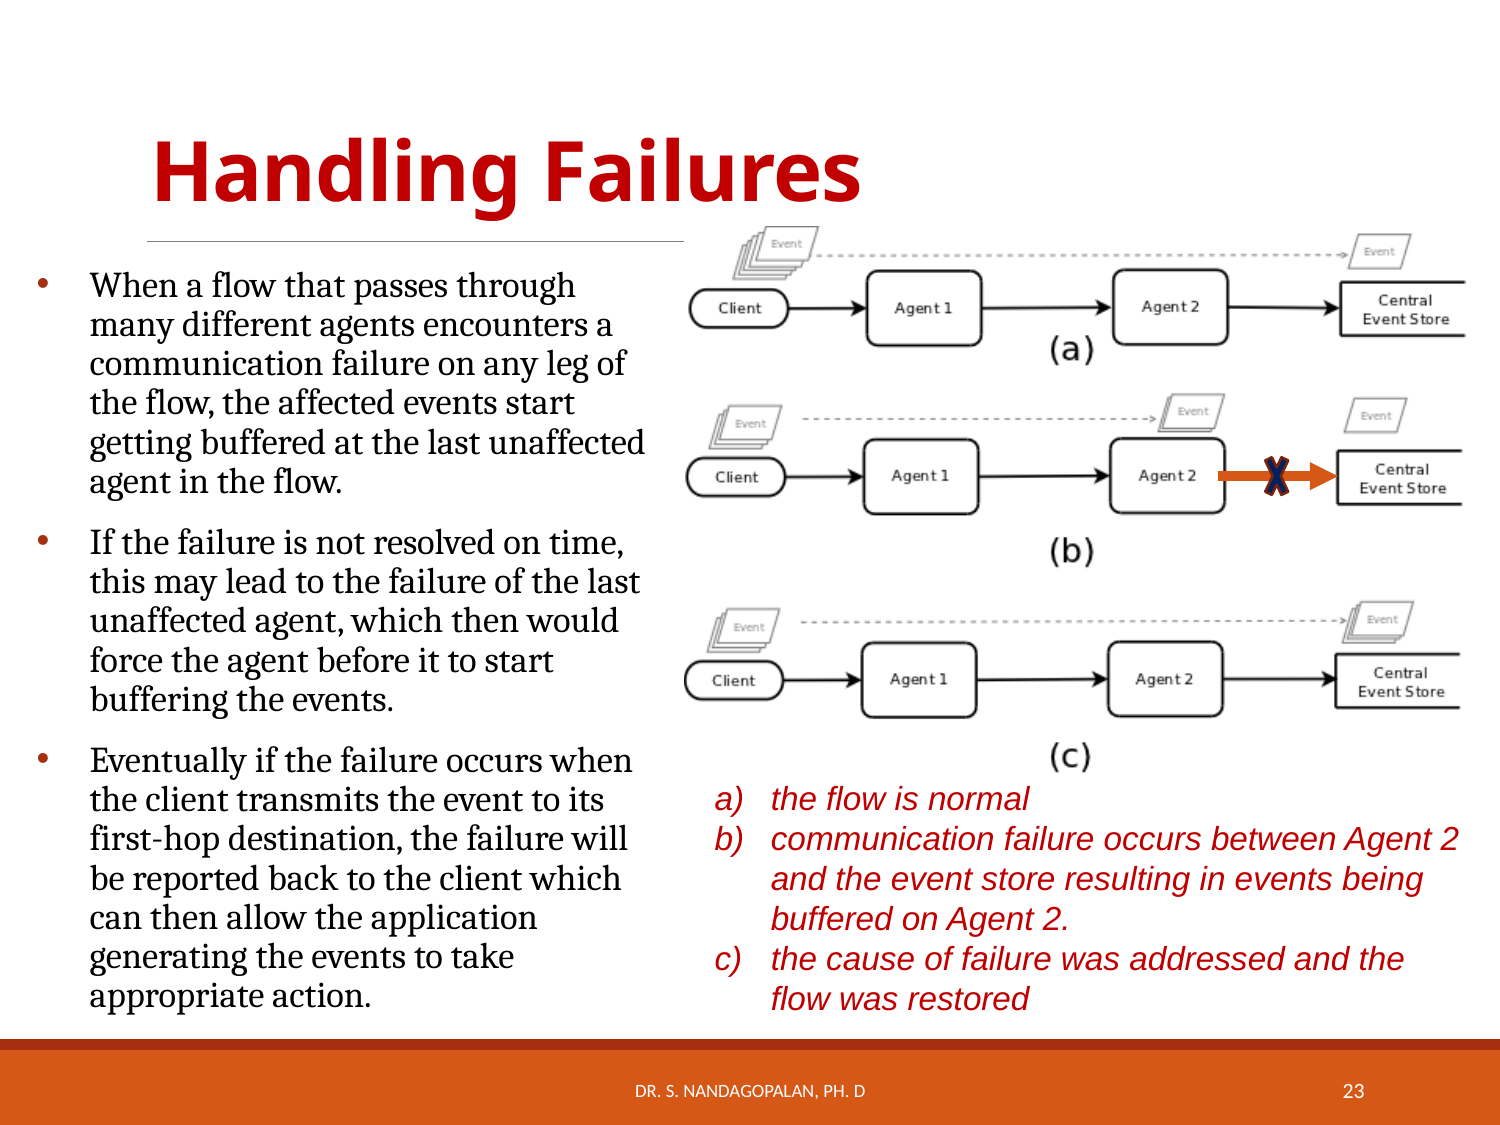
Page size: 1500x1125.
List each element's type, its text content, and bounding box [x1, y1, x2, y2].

footer Dr. S. Nandagopalan, Ph. D [453, 1059, 1047, 1120]
text_box the flow is normal communication failure occurs between Agent 2 and the event store resulting in events being buffered on Agent 2. the cause of failure was addressed and the flow was restored [699, 769, 1489, 1025]
list When a flow that passes through many different agents encounters a communication failure on any leg of the flow, the affected events start getting buffered at the last unaffected agent in the flow. If the failure is not resolved on time, this may lead to the failure of the last unaffected agent, which then would force the agent before it to start buffering the events. Eventually if the failure occurs when the client transmits the event to its first-hop destination, the failure will be reported back to the client which can then allow the application generating the events to take appropriate action. [36, 258, 661, 1028]
title Handling Failures [135, 47, 1373, 227]
slide_number 23 [1218, 1059, 1380, 1120]
picture [683, 225, 1466, 777]
